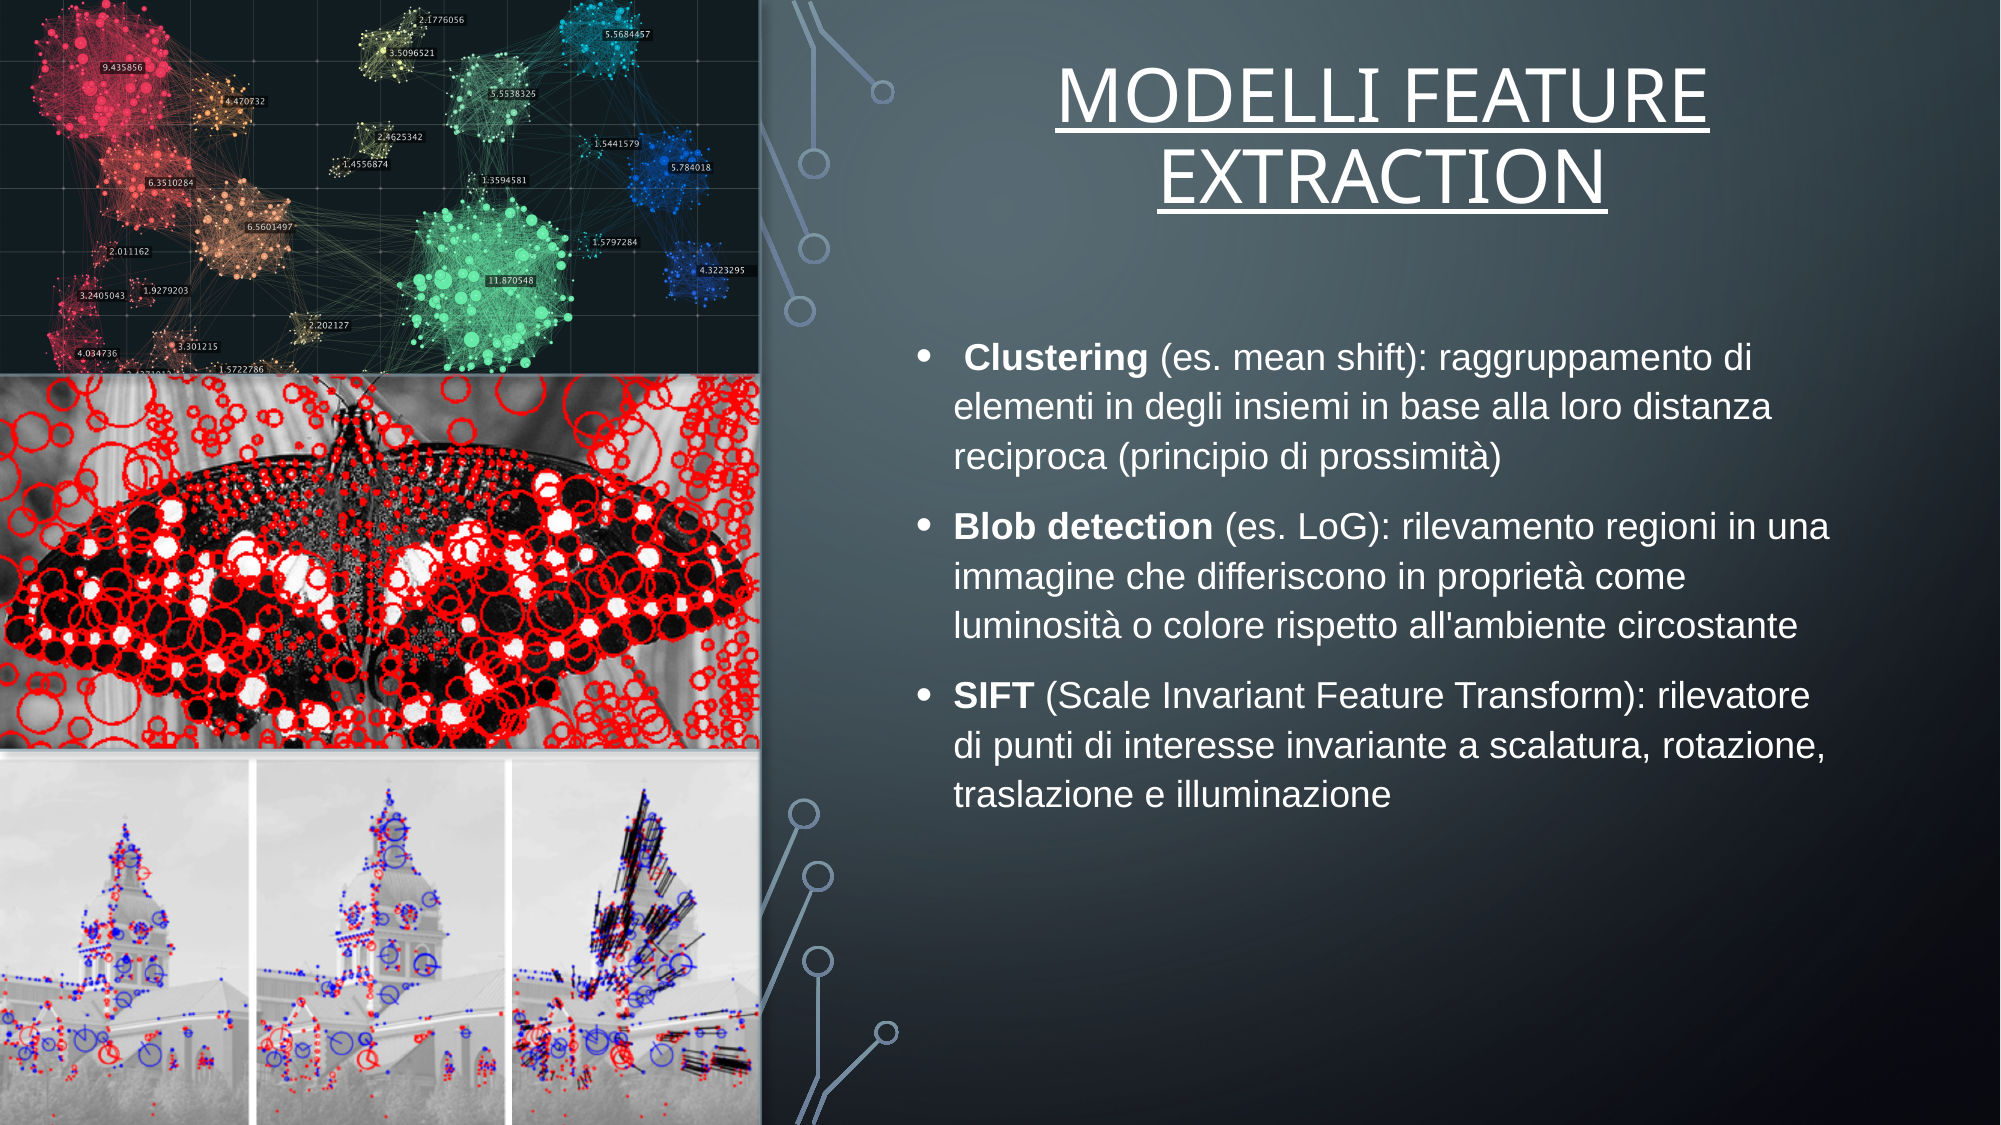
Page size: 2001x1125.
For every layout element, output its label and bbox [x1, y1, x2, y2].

picture [0, 376, 759, 749]
text_box [761, 0, 901, 1125]
text_box [901, 0, 2000, 1125]
picture [0, 751, 759, 1125]
picture [0, 0, 759, 374]
